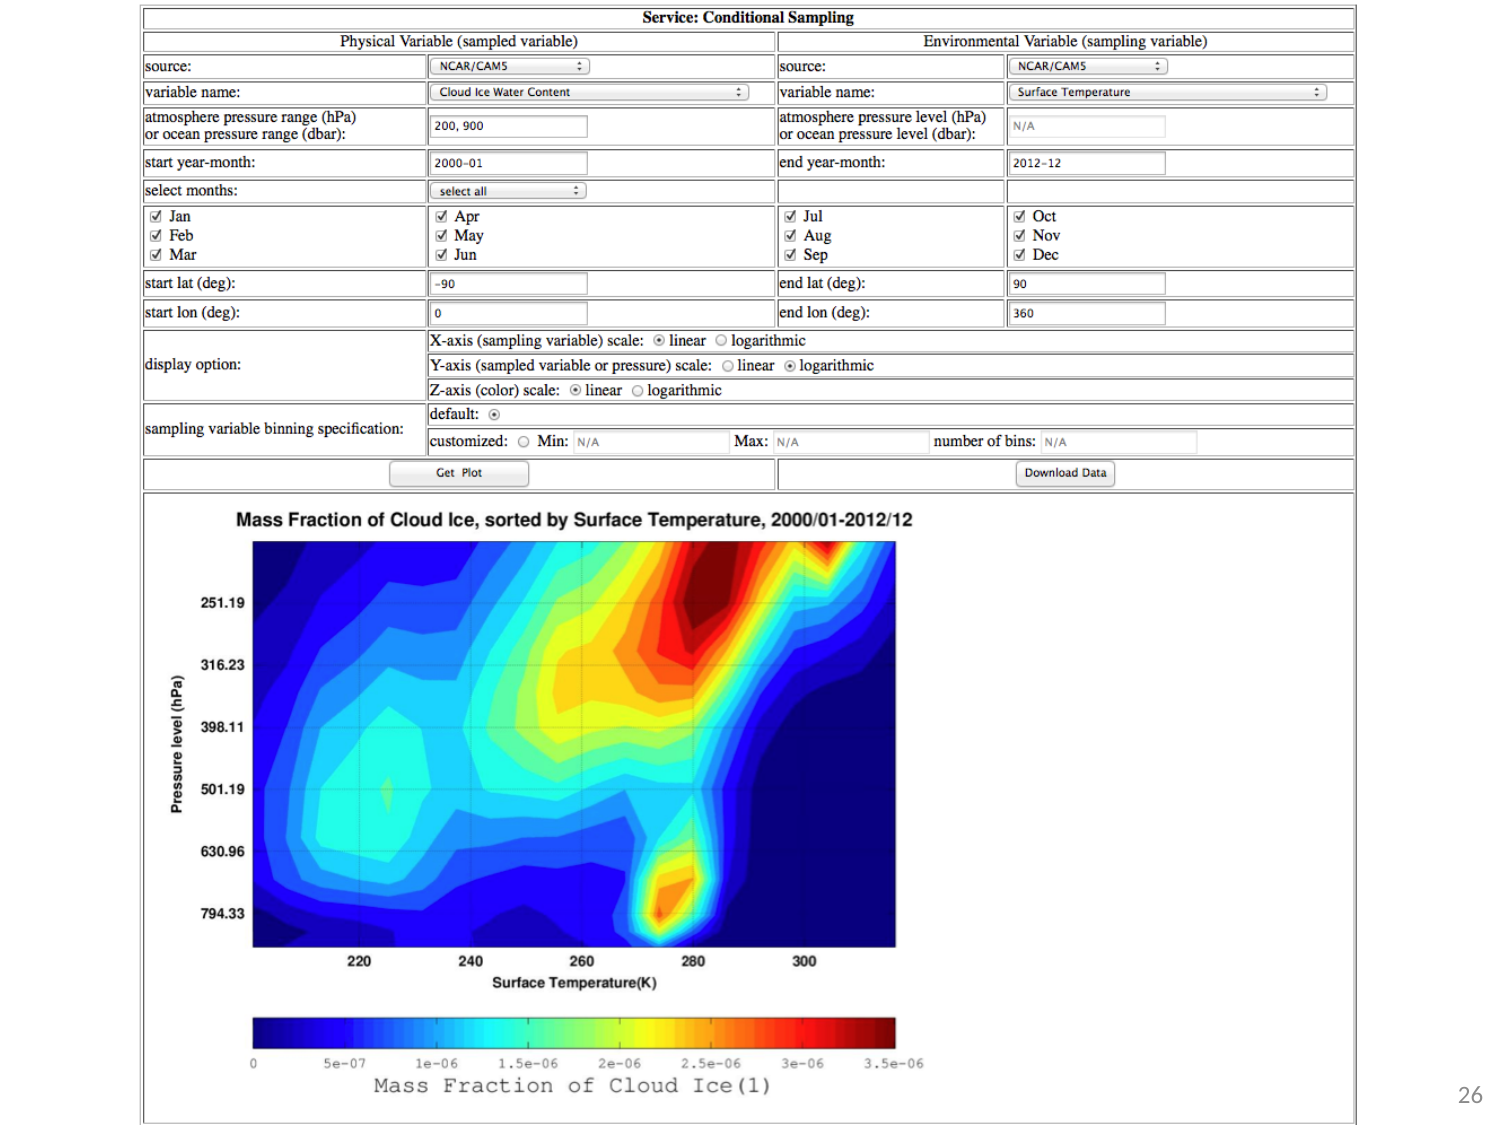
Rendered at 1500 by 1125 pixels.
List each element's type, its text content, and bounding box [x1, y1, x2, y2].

picture [133, 0, 1367, 1125]
slide_number 25 [1371, 1063, 1499, 1124]
